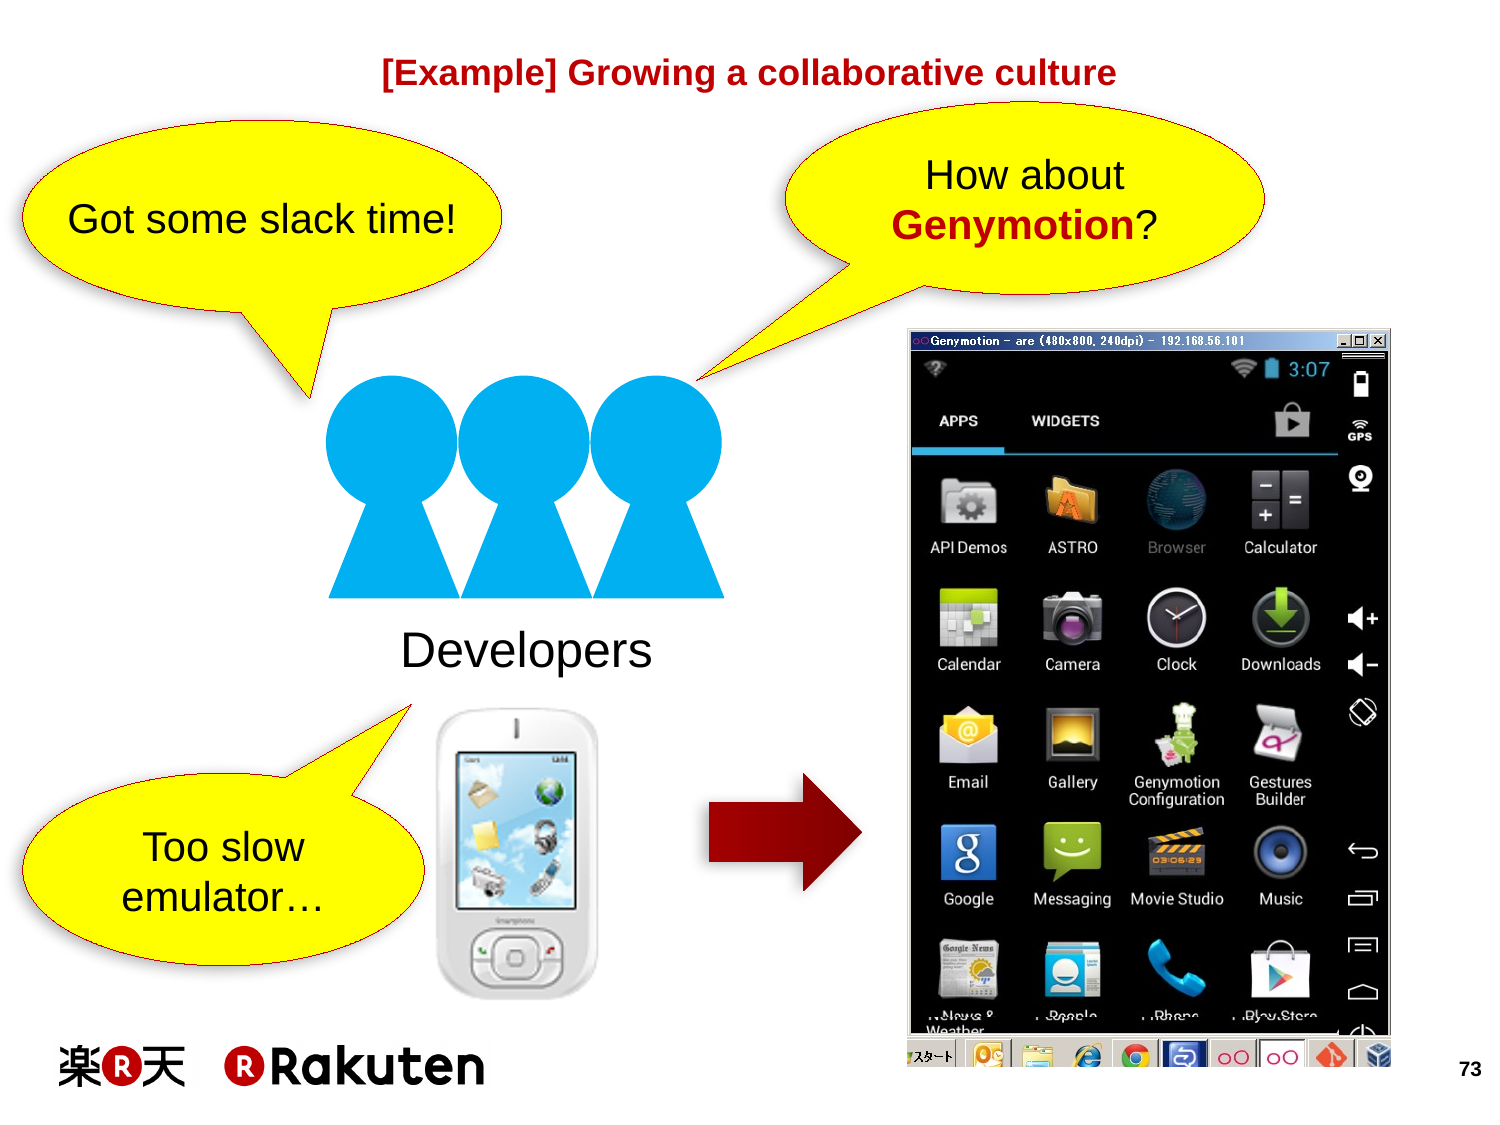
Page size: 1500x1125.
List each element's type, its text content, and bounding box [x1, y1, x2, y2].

text_box How about Genymotion? [704, 101, 1265, 374]
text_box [326, 376, 724, 698]
picture [367, 697, 685, 1015]
picture [53, 1039, 491, 1093]
picture [907, 327, 1392, 1067]
title [Example] Growing a collaborative culture [59, 41, 1441, 101]
text_box Got some slack time! [22, 120, 502, 399]
text_box [708, 773, 863, 892]
text_box Too slow emulator… [22, 732, 362, 966]
